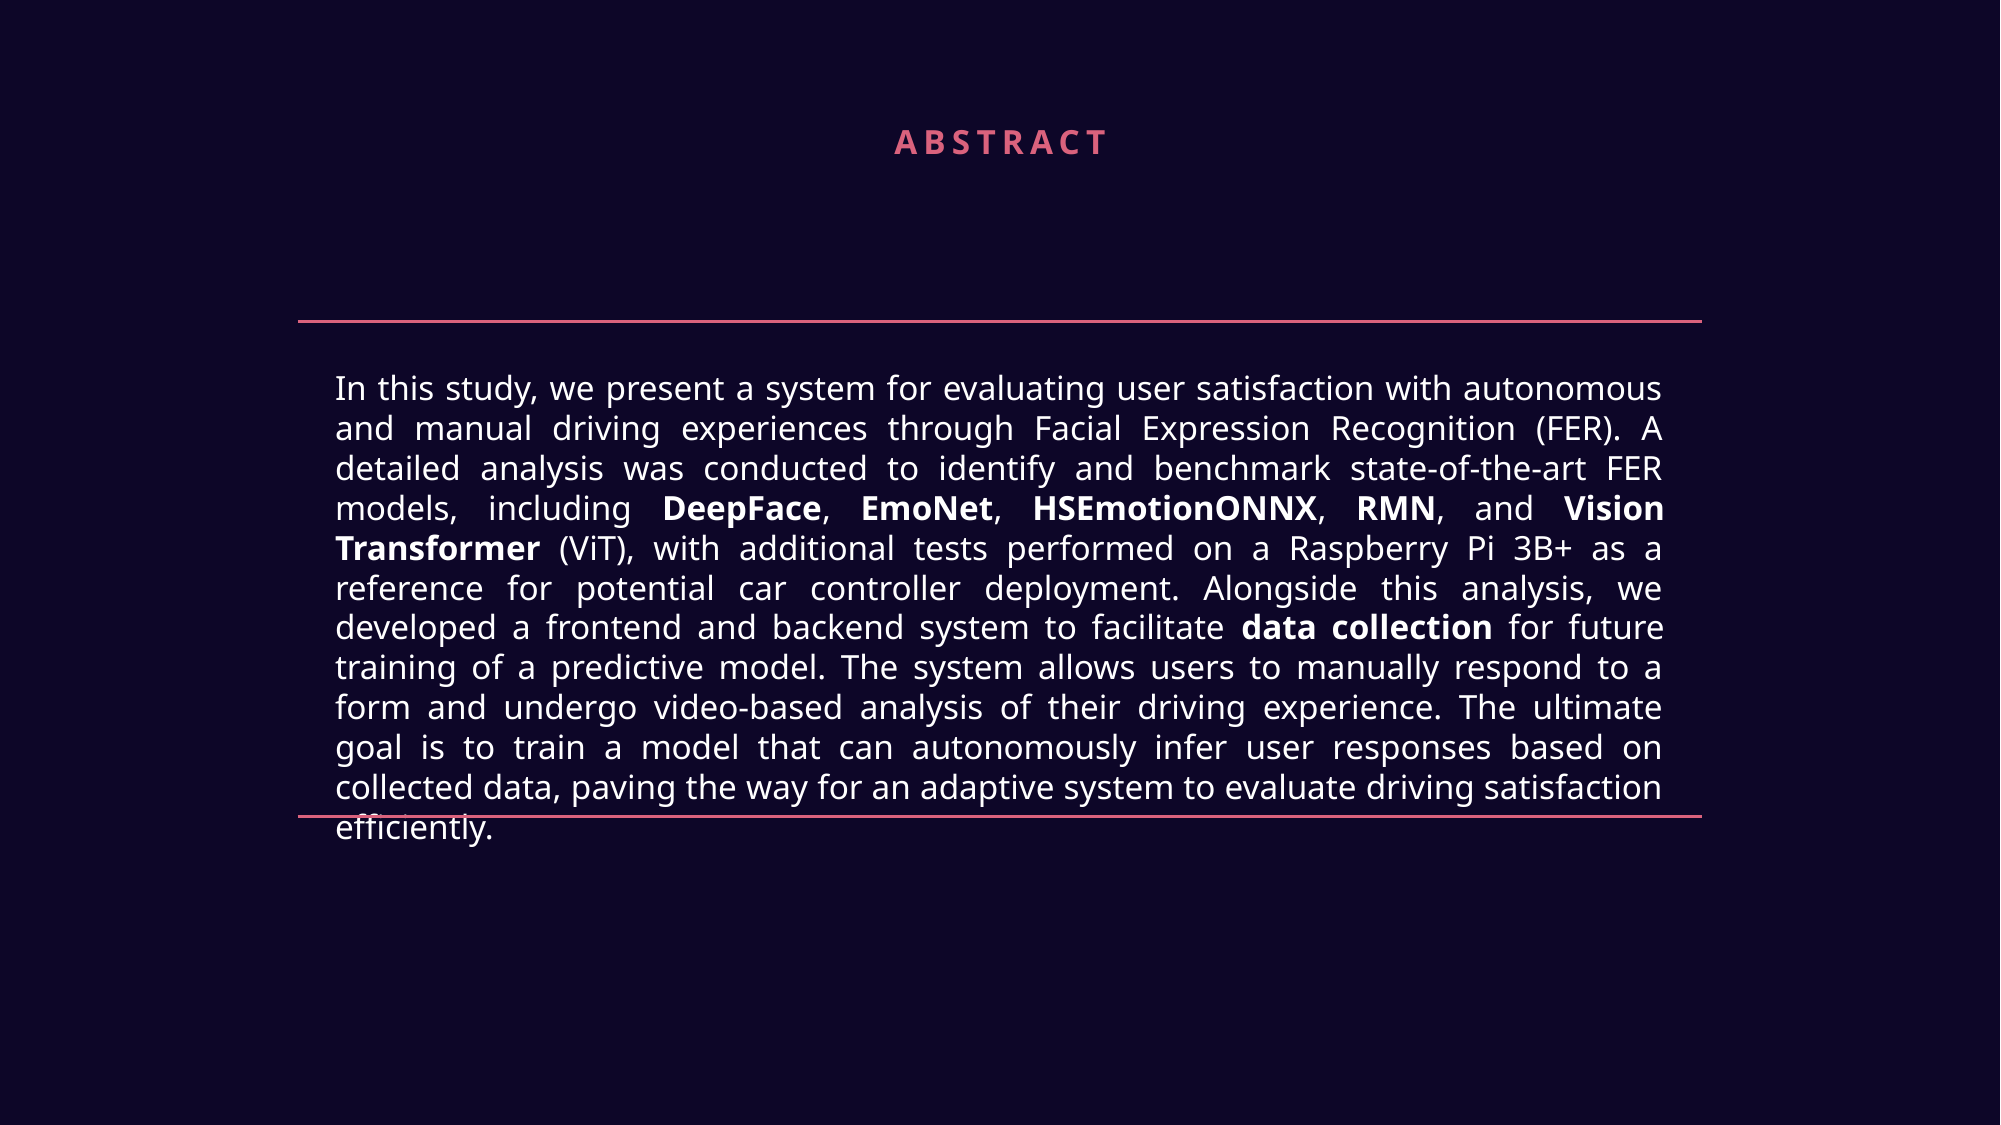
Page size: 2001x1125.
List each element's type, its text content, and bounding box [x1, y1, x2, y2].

text_box ABSTRACT [754, 114, 1246, 169]
text_box In this study, we present a system for evaluating user satisfaction with autonomous and manual driving experiences through Facial Expression Recognition (FER). A detailed analysis was conducted to identify and benchmark state-of-the-art FER models, including DeepFace, EmoNet, HSEmotionONNX, RMN, and Vision Transformer (ViT), with additional tests performed on a Raspberry Pi 3B+ as a reference for potential car controller deployment. Alongside this analysis, we developed a frontend and backend system to facilitate data collection for future training of a predictive model. The system allows users to manually respond to a form and undergo video-based analysis of their driving experience. The ultimate goal is to train a model that can autonomously infer user responses based on collected data, paving the way for an adaptive system to evaluate driving satisfaction efficiently. [320, 818, 1680, 854]
text_box In this study, we present a system for evaluating user satisfaction with autonomous and manual driving experiences through Facial Expression Recognition (FER). A detailed analysis was conducted to identify and benchmark state-of-the-art FER models, including DeepFace, EmoNet, HSEmotionONNX, RMN, and Vision Transformer (ViT), with additional tests performed on a Raspberry Pi 3B+ as a reference for potential car controller deployment. Alongside this analysis, we developed a frontend and backend system to facilitate data collection for future training of a predictive model. The system allows users to manually respond to a form and undergo video-based analysis of their driving experience. The ultimate goal is to train a model that can autonomously infer user responses based on collected data, paving the way for an adaptive system to evaluate driving satisfaction efficiently. [320, 359, 1680, 815]
